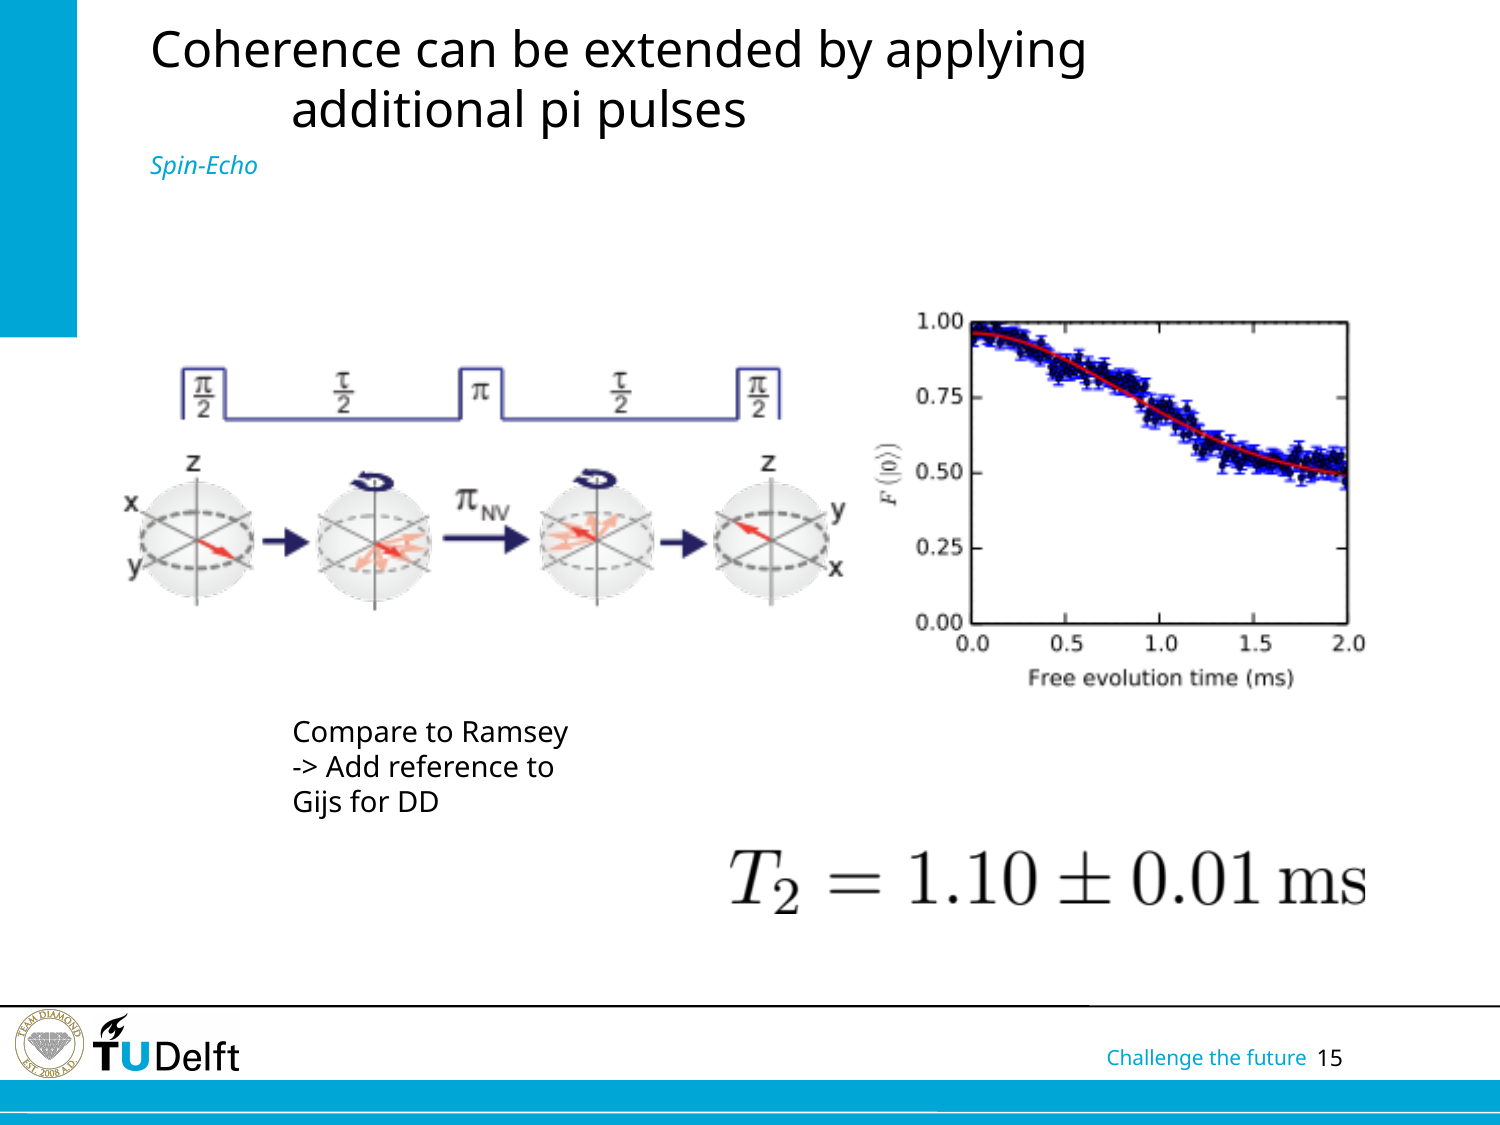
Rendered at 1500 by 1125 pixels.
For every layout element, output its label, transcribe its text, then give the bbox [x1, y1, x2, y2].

list Spin-Echo [150, 139, 1328, 180]
picture [15, 1009, 84, 1078]
title Coherence can be extended by applying additional pi pulses [150, 12, 1325, 138]
picture [729, 848, 1366, 915]
picture [93, 1013, 239, 1071]
picture [856, 293, 1379, 706]
text_box Compare to Ramsey -> Add reference to Gijs for DD [277, 705, 597, 826]
picture [111, 325, 854, 618]
